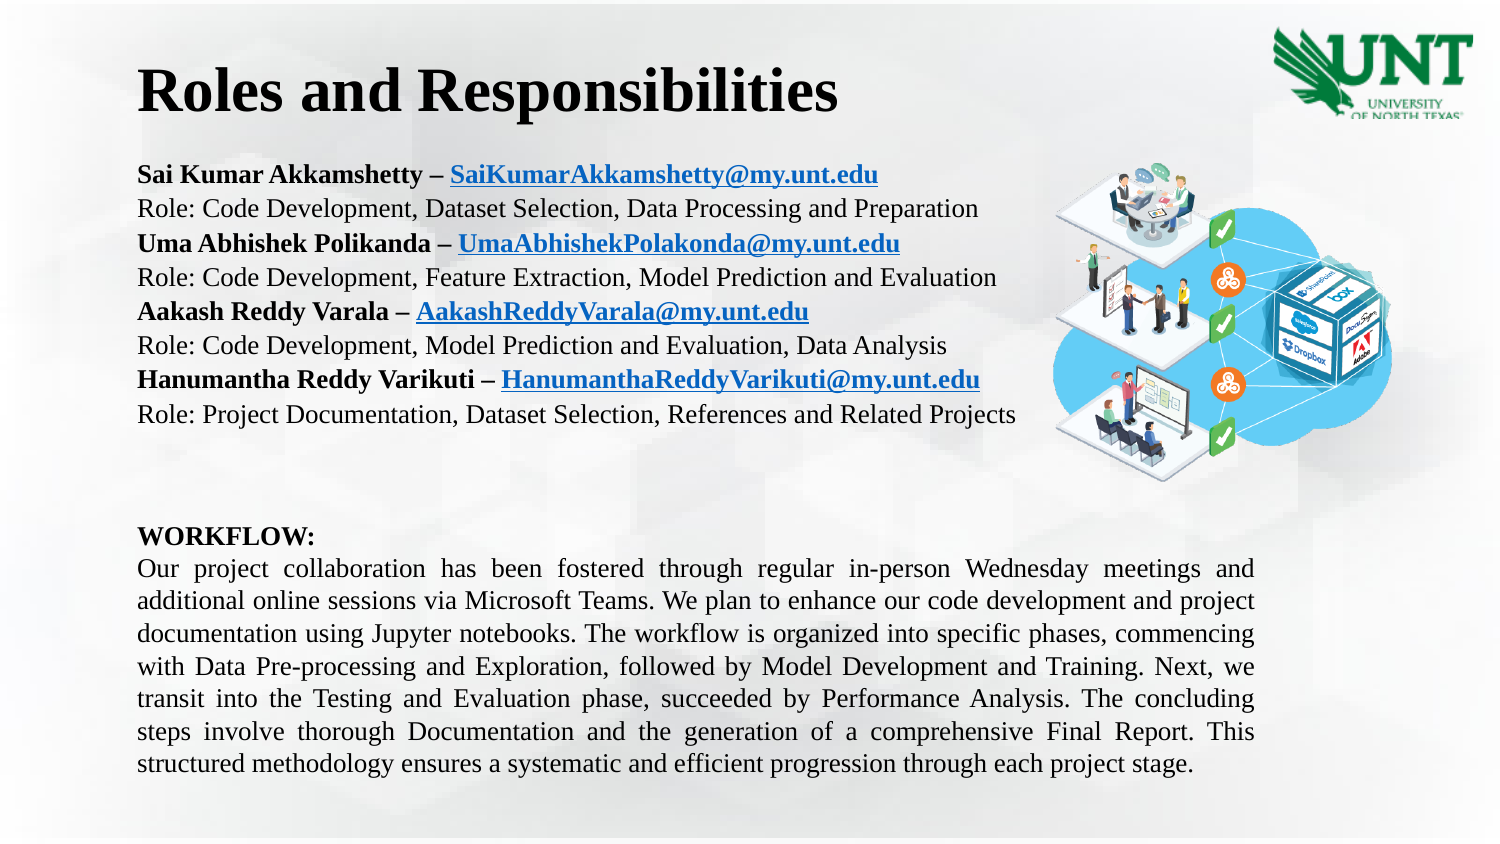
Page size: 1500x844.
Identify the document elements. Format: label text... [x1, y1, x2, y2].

text_box Roles and Responsibilities [122, 46, 1449, 141]
text_box WORKFLOW: Our project collaboration has been fostered through regular in-person Wednesday meetings and additional online sessions via Microsoft Teams. We plan to enhance our code development and project documentation using Jupyter notebooks. The workflow is organized into specific phases, commencing with Data Pre-processing and Exploration, followed by Model Development and Training. Next, we transit into the Testing and Evaluation phase, succeeded by Performance Analysis. The concluding steps involve thorough Documentation and the generation of a comprehensive Final Report. This structured methodology ensures a systematic and efficient progression through each project stage. [122, 502, 1270, 793]
text_box Sai Kumar Akkamshetty – SaiKumarAkkamshetty@my.unt.edu Role: Code Development, Dataset Selection, Data Processing and Preparation Uma Abhishek Polikanda – UmaAbhishekPolakonda@my.unt.edu Role: Code Development, Feature Extraction, Model Prediction and Evaluation Aakash Reddy Varala – AakashReddyVarala@my.unt.edu Role: Code Development, Model Prediction and Evaluation, Data Analysis Hanumantha Reddy Varikuti – HanumanthaReddyVarikuti@my.unt.edu Role: Project Documentation, Dataset Selection, References and Related Projects [122, 140, 1053, 502]
picture [0, 0, 1500, 844]
